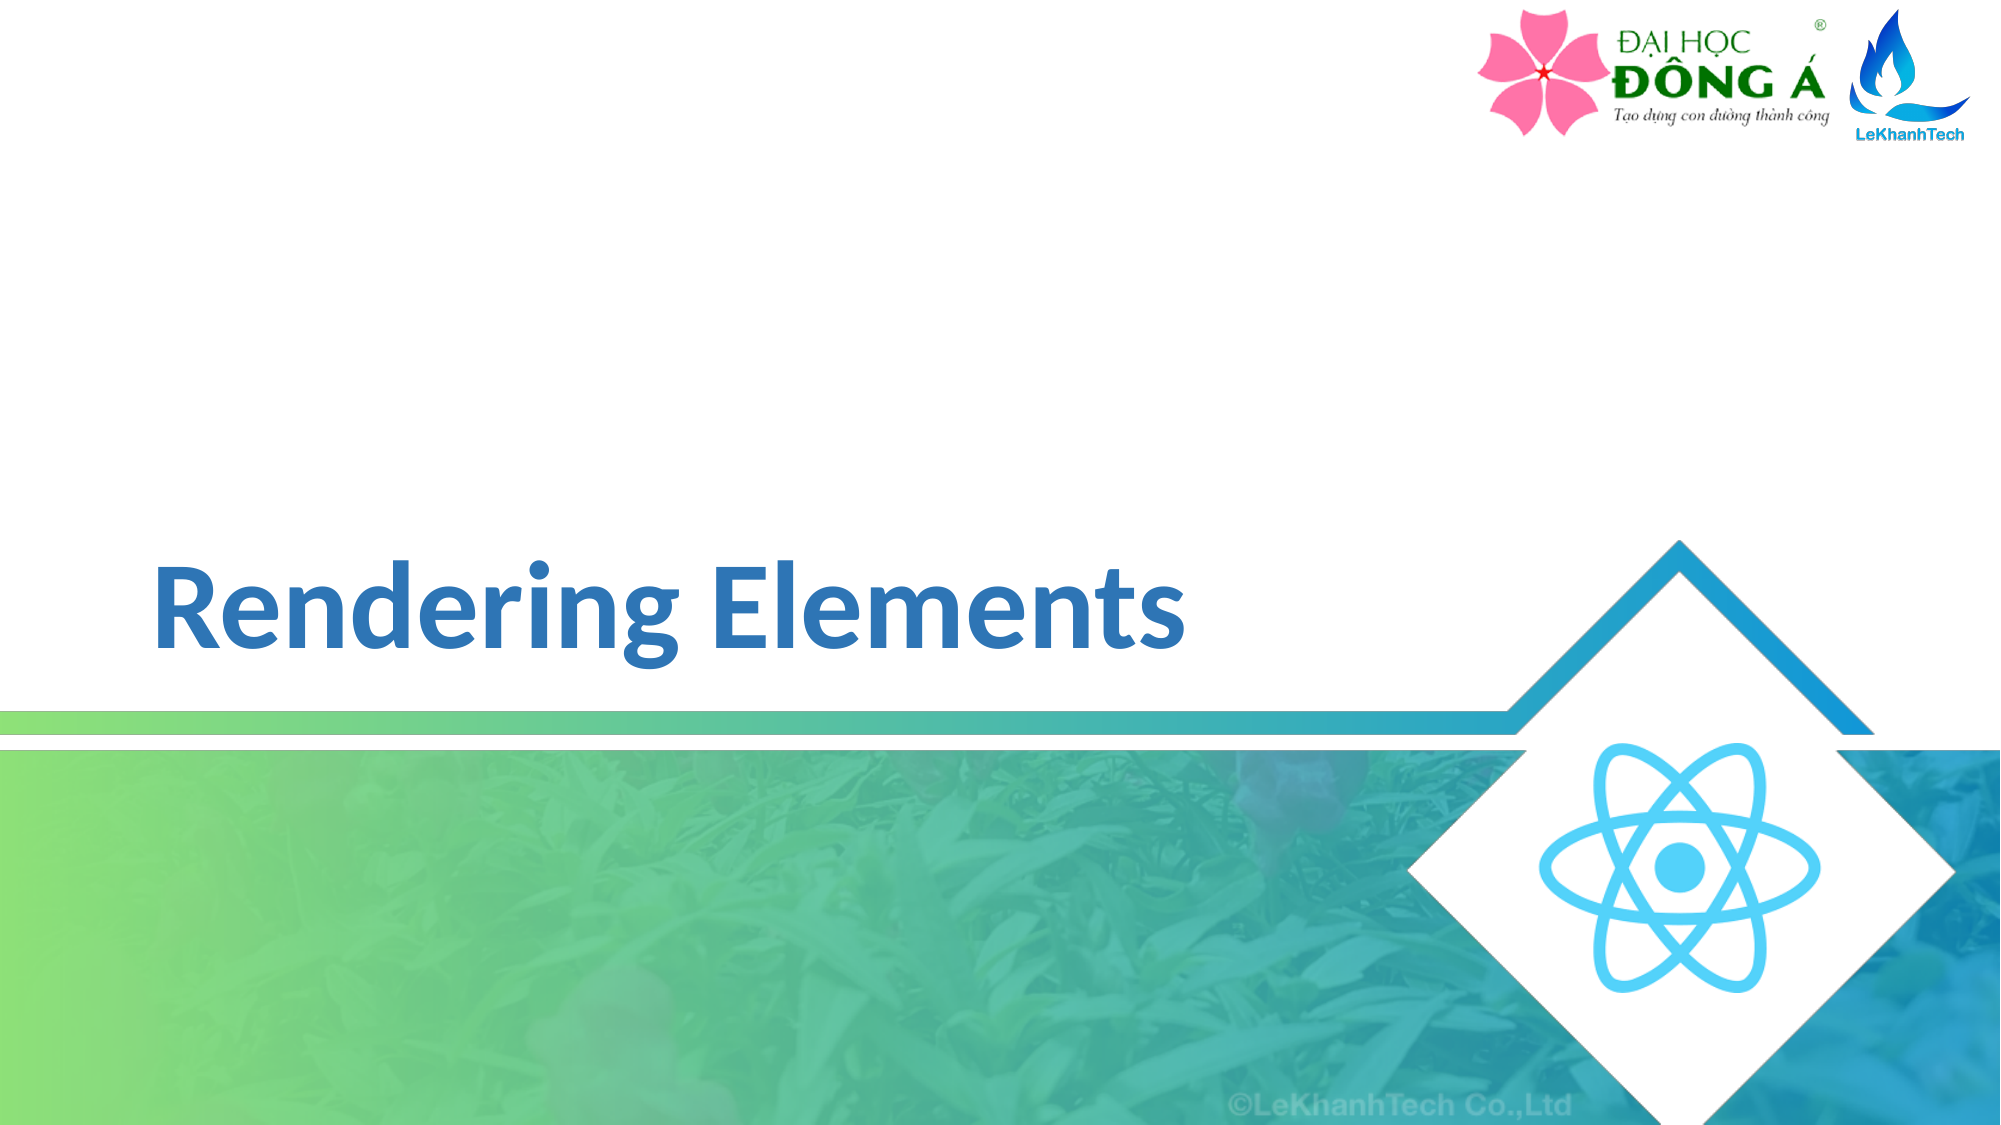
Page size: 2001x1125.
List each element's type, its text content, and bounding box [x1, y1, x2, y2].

slide_number 22 [1412, 1042, 1863, 1103]
picture [1465, 5, 1980, 144]
title Rendering Elements [136, 214, 1862, 683]
picture [0, 540, 2000, 1125]
